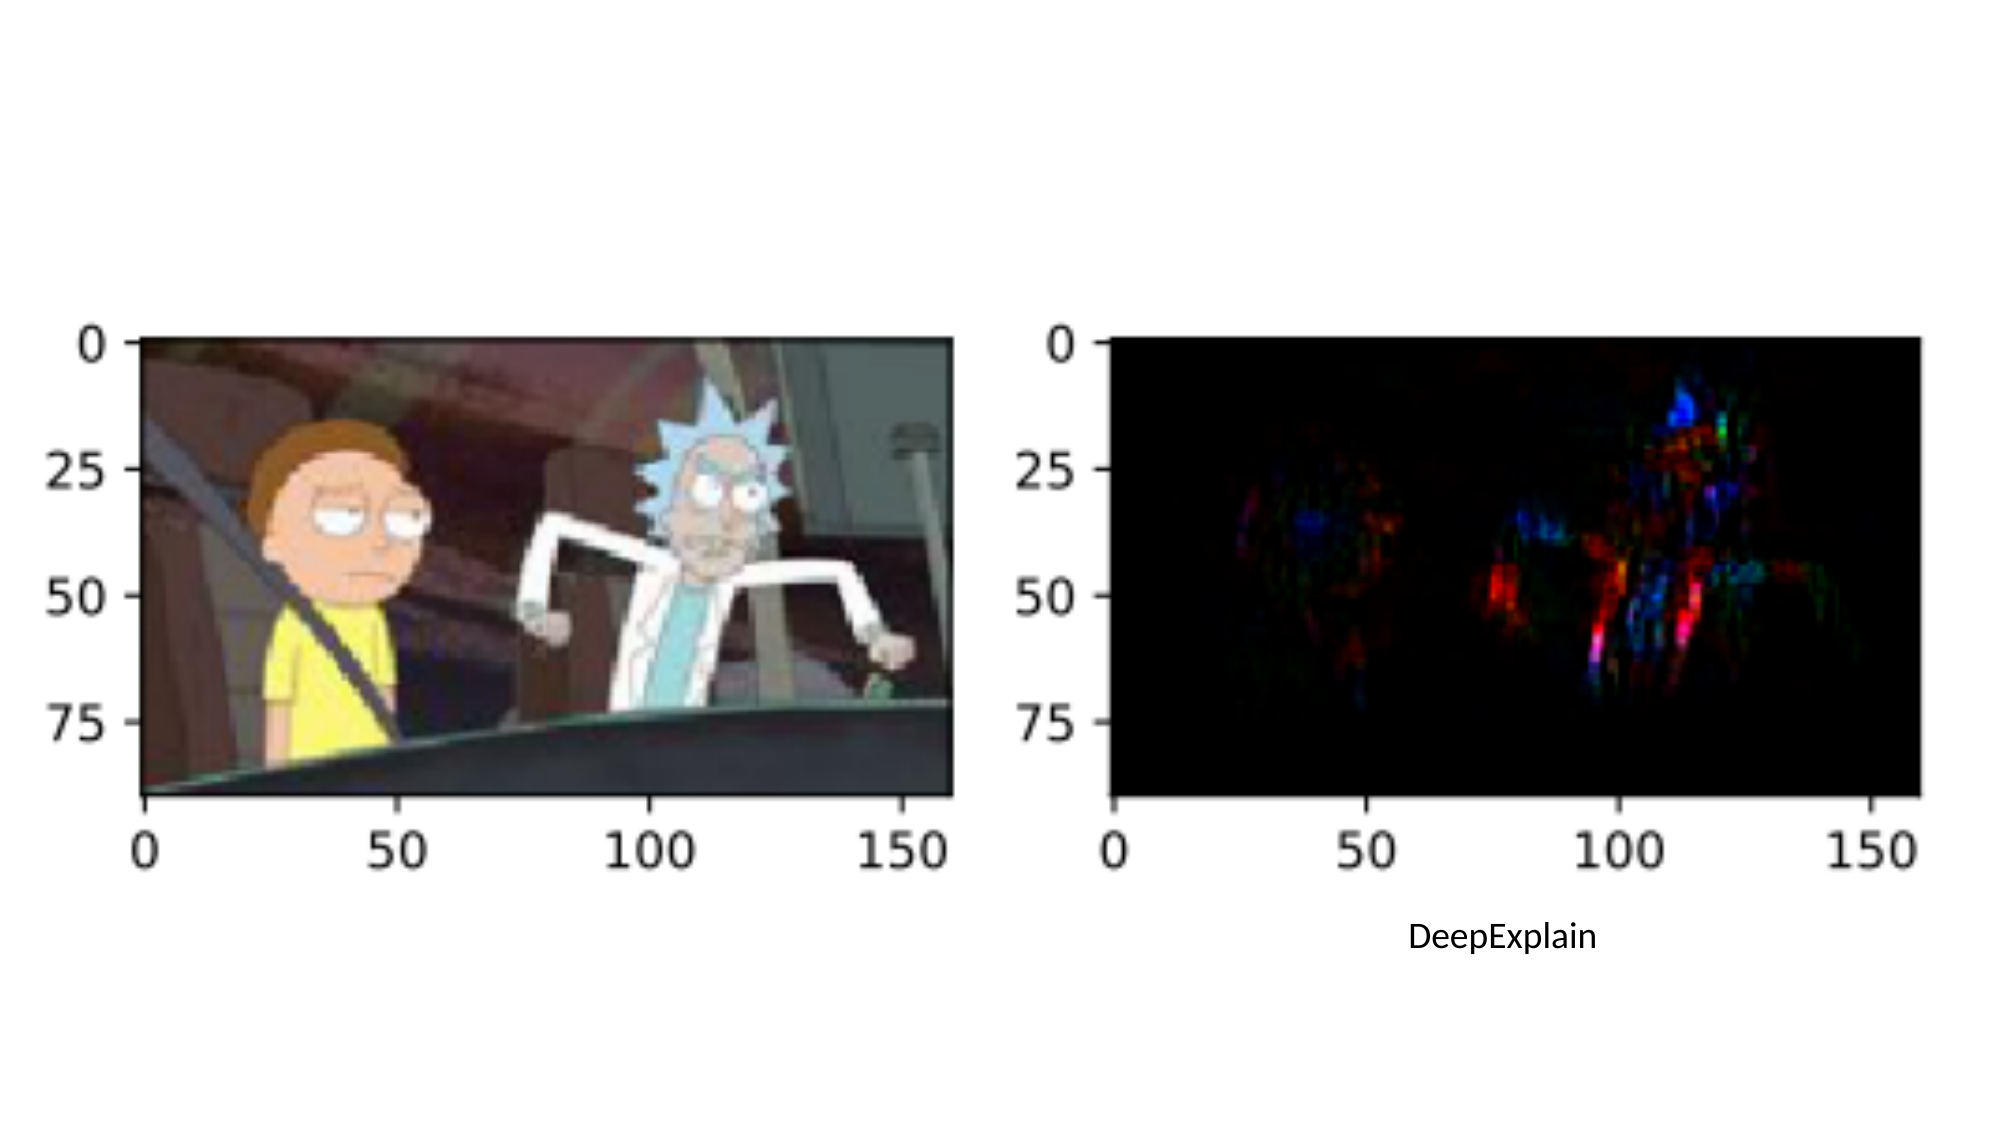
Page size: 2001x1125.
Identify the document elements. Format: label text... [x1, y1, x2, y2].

picture [0, 301, 2000, 904]
text_box DeepExplain [1393, 904, 1613, 964]
